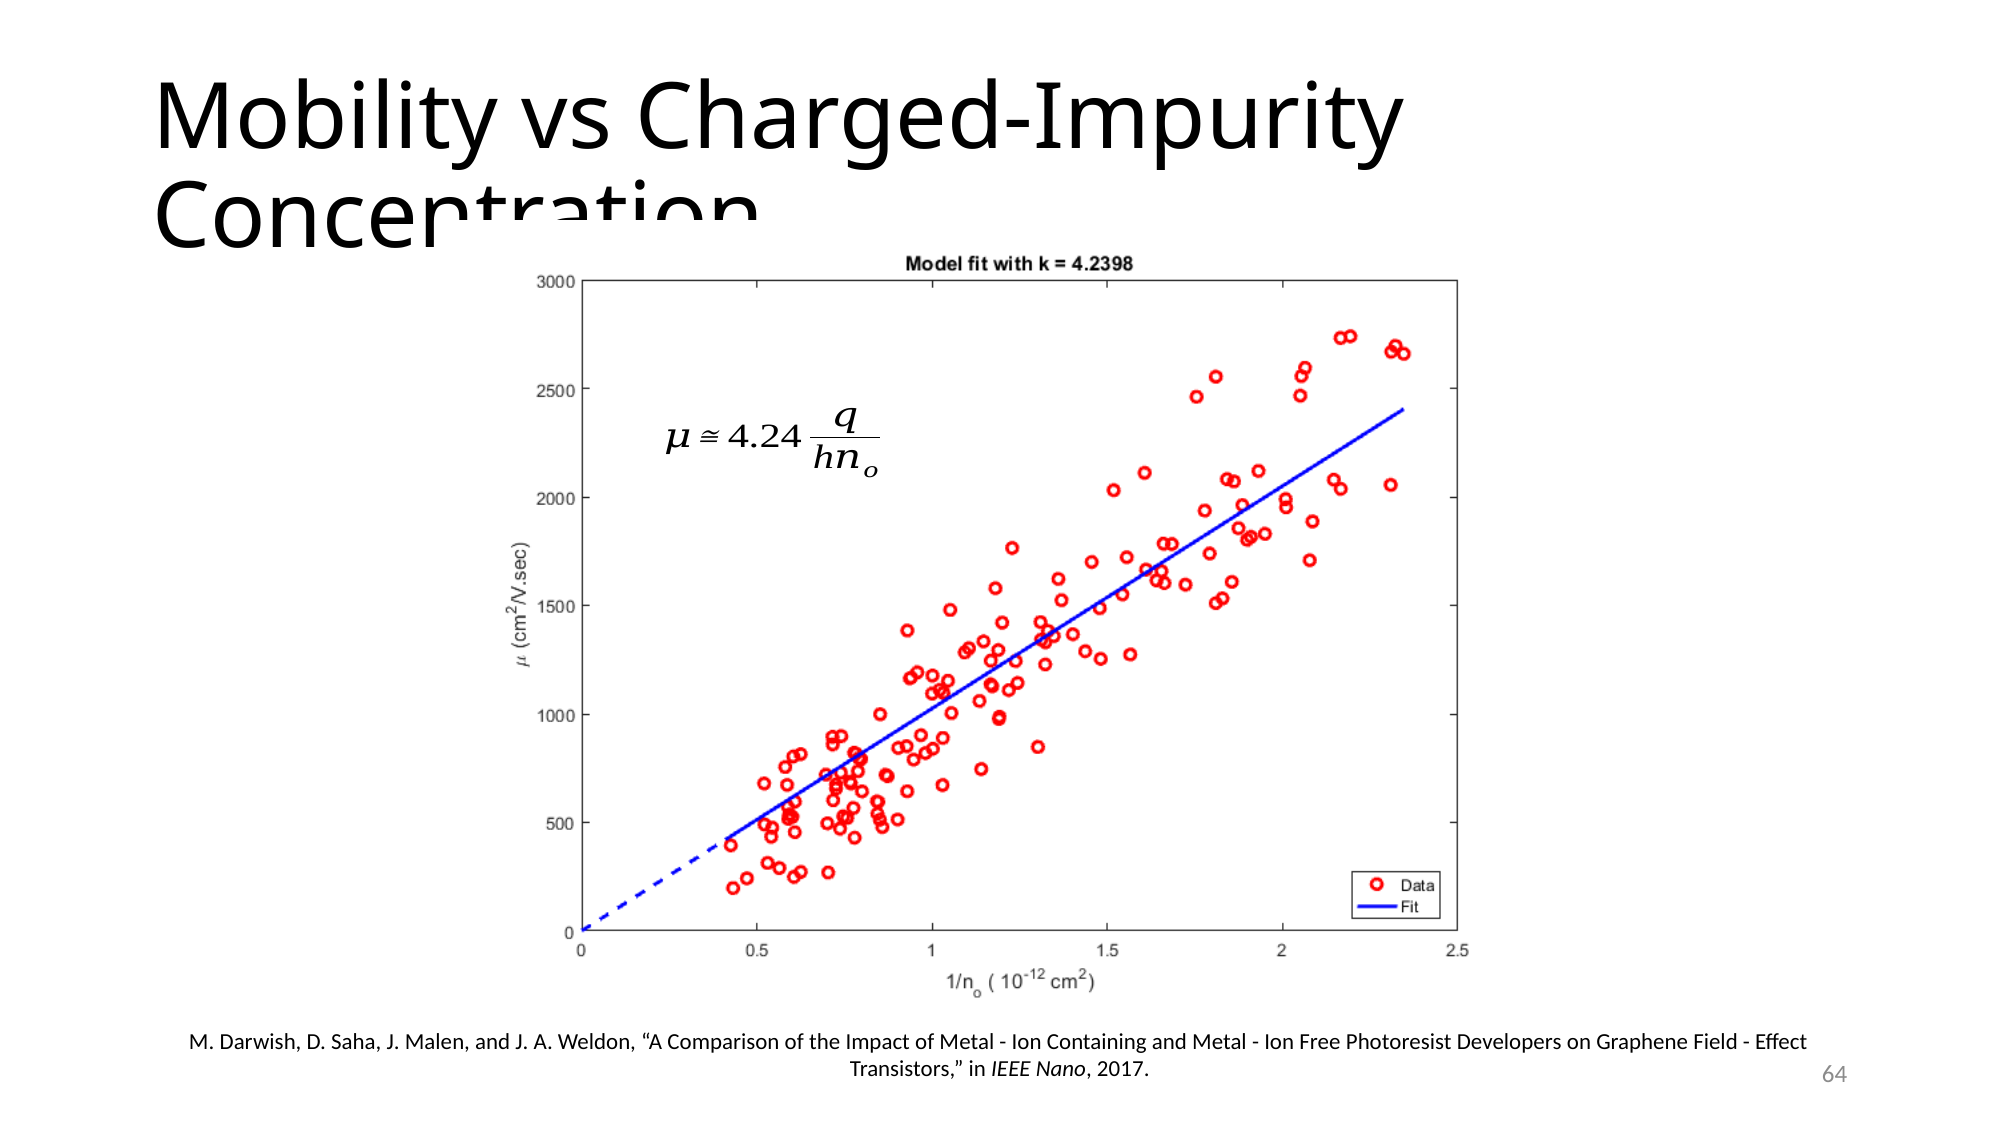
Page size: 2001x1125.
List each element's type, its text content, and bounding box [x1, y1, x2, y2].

text_box M. Darwish, D. Saha, J. Malen, and J. A. Weldon, “A Comparison of the Impact of Metal - Ion Containing and Metal - Ion Free Photoresist Developers on Graphene Field - Effect Transistors,” in IEEE Nano, 2017. [137, 1018, 1863, 1089]
slide_number 64 [1412, 1042, 1863, 1103]
title Mobility vs Charged-Impurity Concentration [137, 59, 1863, 278]
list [434, 220, 1566, 1019]
